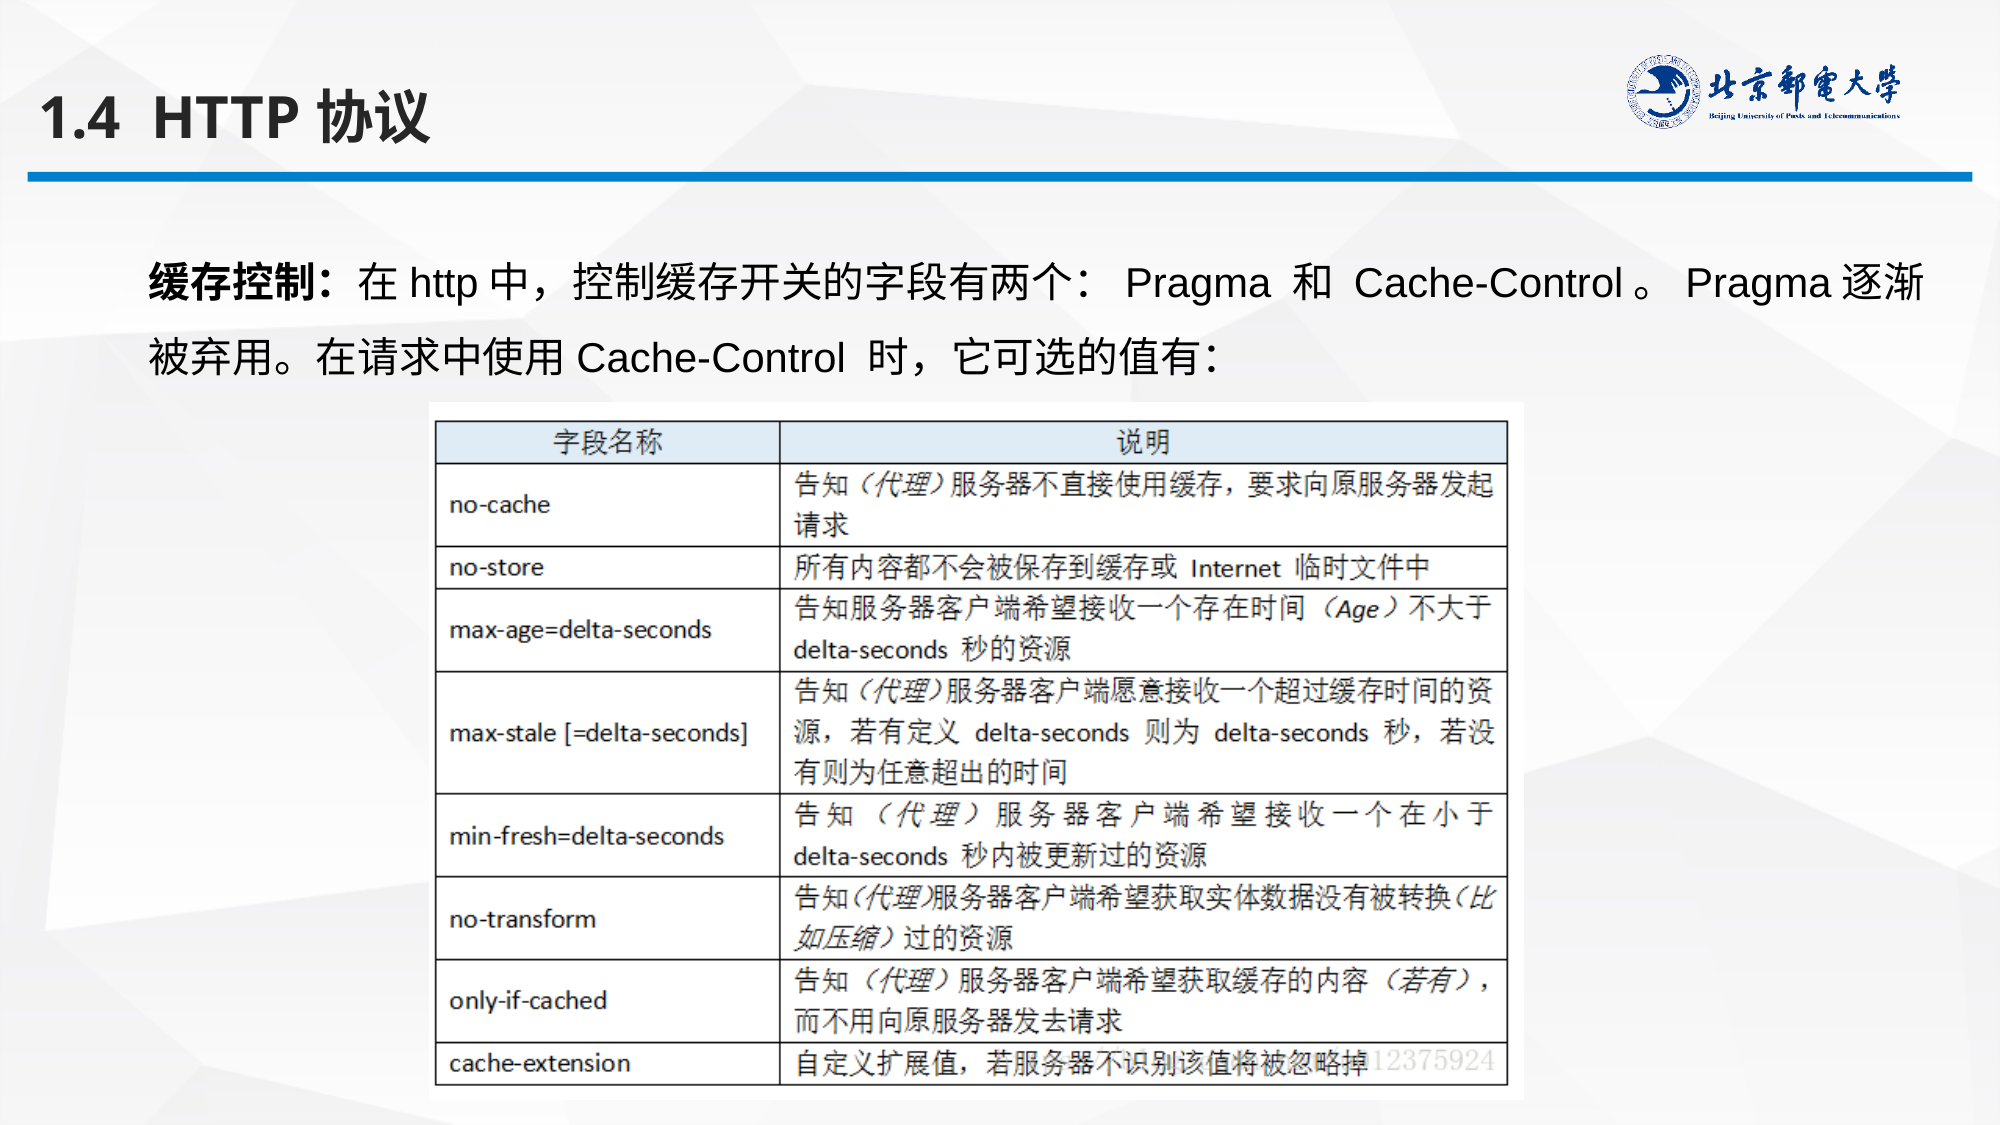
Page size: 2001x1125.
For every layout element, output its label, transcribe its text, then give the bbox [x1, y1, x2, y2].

text_box [26, 171, 1973, 183]
text_box 缓存控制：在http中，控制缓存开关的字段有两个：Pragma 和 Cache-Control。Pragma逐渐被弃用。在请求中使用Cache-Control 时，它可选的值有： [134, 223, 1943, 589]
picture [0, 0, 2000, 1125]
text_box 1.4 HTTP协议 [23, 73, 957, 158]
